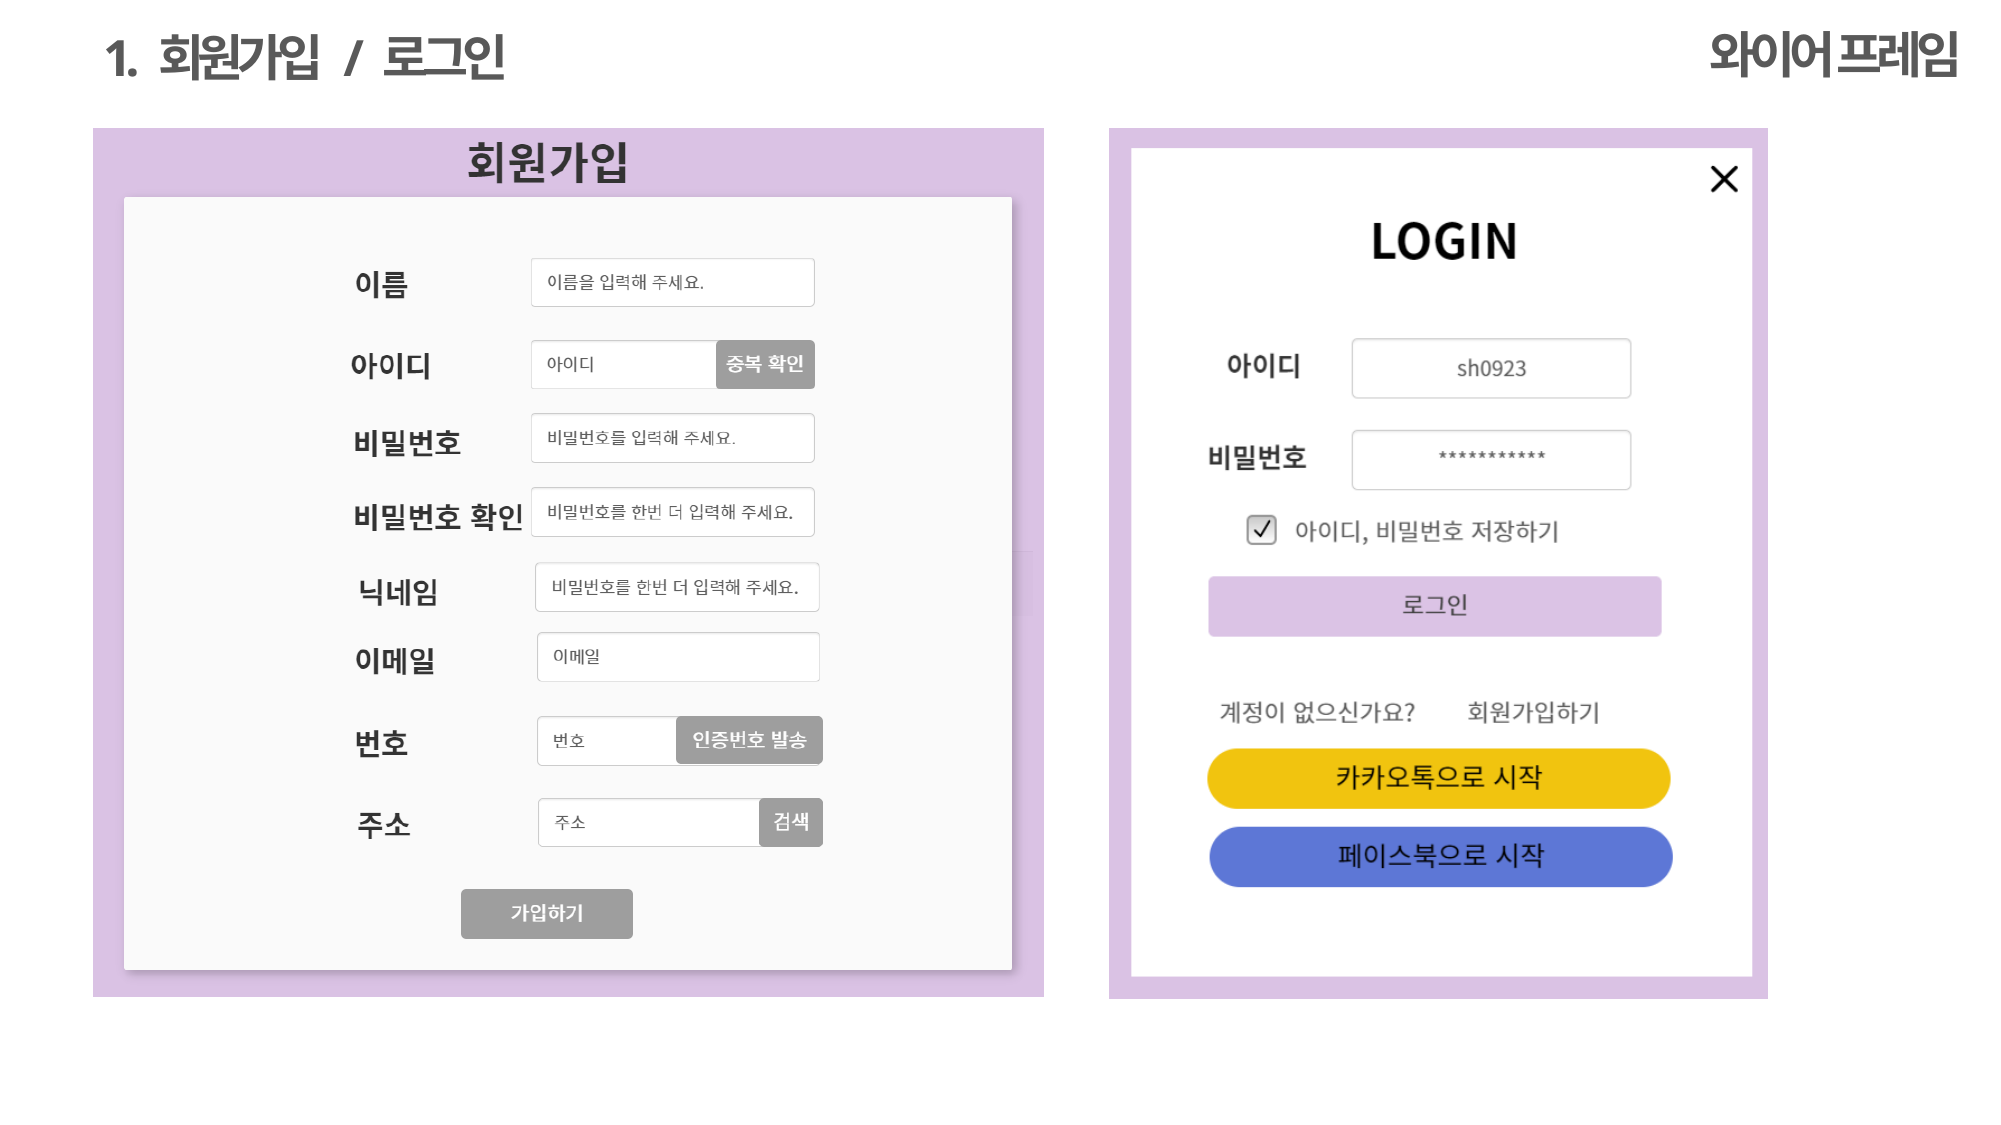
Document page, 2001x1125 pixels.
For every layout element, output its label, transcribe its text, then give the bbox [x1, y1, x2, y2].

text_box 와이어 프레임 [1552, 15, 1977, 91]
picture [1109, 128, 1768, 999]
picture [93, 128, 1044, 997]
text_box 1. 회원가입 / 로그인 [88, 19, 569, 95]
